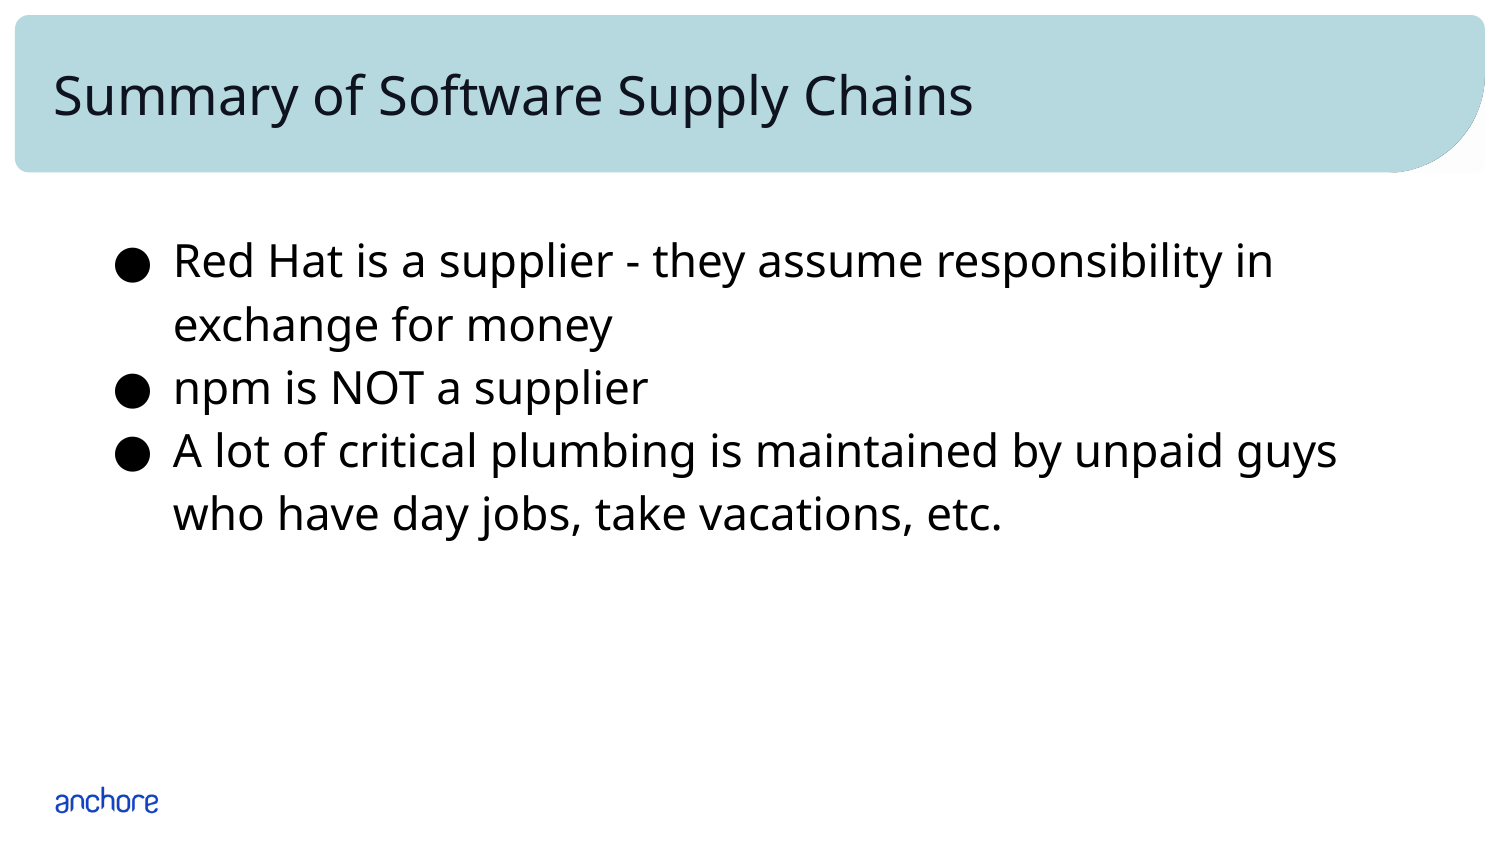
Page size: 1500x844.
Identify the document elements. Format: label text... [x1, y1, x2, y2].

picture [1445, 74, 1485, 173]
text_box Red Hat is a supplier - they assume responsibility in exchange for money npm is NOT a supplier A lot of critical plumbing is maintained by unpaid guys who have day jobs, take vacations, etc. [82, 208, 1416, 555]
title Summary of Software Supply Chains [53, 15, 1445, 173]
picture [46, 777, 167, 822]
